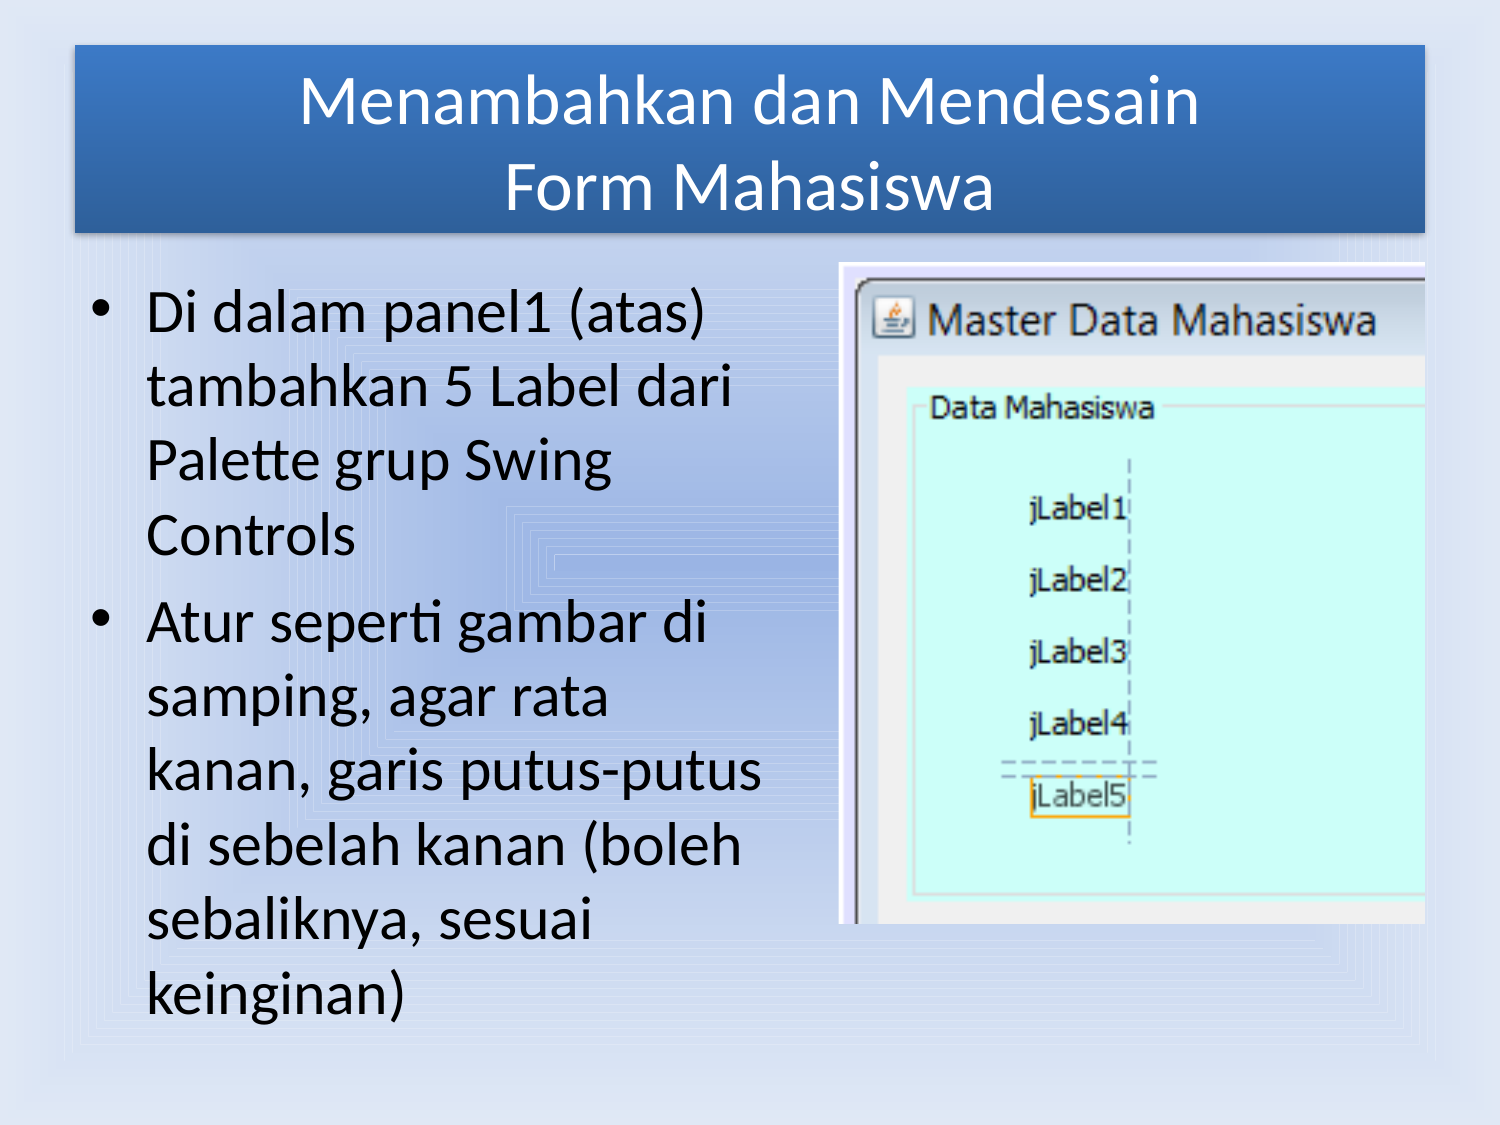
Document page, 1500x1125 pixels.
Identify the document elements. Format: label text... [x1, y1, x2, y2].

picture [838, 262, 1426, 925]
title Menambahkan dan Mendesain Form Mahasiswa [75, 45, 1425, 233]
list Di dalam panel1 (atas) tambahkan 5 Label dari Palette grup Swing Controls Atur seperti gambar di samping, agar rata kanan, garis putus-putus di sebelah kanan (boleh sebaliknya, sesuai keinginan) [75, 262, 783, 1047]
